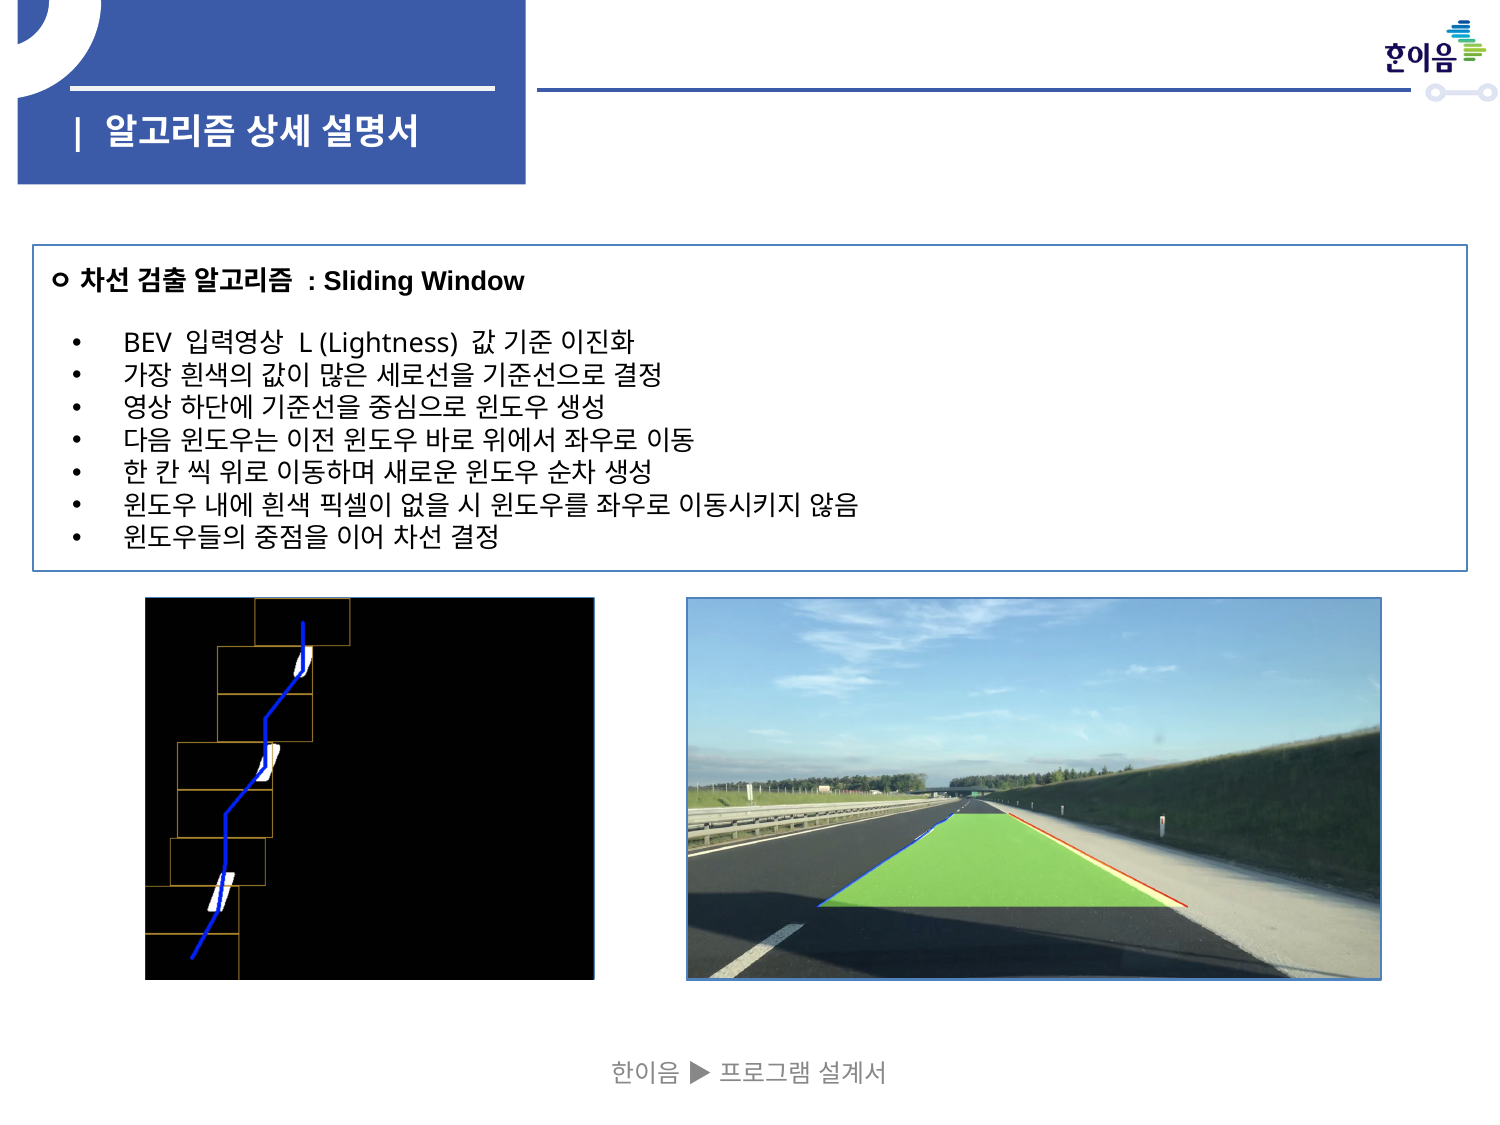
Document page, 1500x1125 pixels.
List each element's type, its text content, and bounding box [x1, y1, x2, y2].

text_box | 알고리즘 상세 설명서 [53, 101, 538, 146]
footer 한이음 ▶ 프로그램 설계서 [512, 1042, 988, 1103]
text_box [145, 597, 595, 980]
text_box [686, 597, 1381, 980]
text_box ㅇ 차선 검출 알고리즘 : Sliding Window BEV 입력영상 L (Lightness) 값 기준 이진화 가장 흰색의 값이 많은 세로선을 기준선으로 결정 영상 하단에 기준선을 중심으로 윈도우 생성 다음 윈도우는 이전 윈도우 바로 위에서 좌우로 이동 한 칸 씩 위로 이동하며 새로운 윈도우 순차 생성 윈도우 내에 흰색 픽셀이 없을 시 윈도우를 좌우로 이동시키지 않음 윈도우들의 중점을 이어 차선 결정 [33, 245, 1467, 572]
text_box [1, 1, 100, 97]
picture [1375, 12, 1499, 105]
text_box [17, 0, 526, 185]
